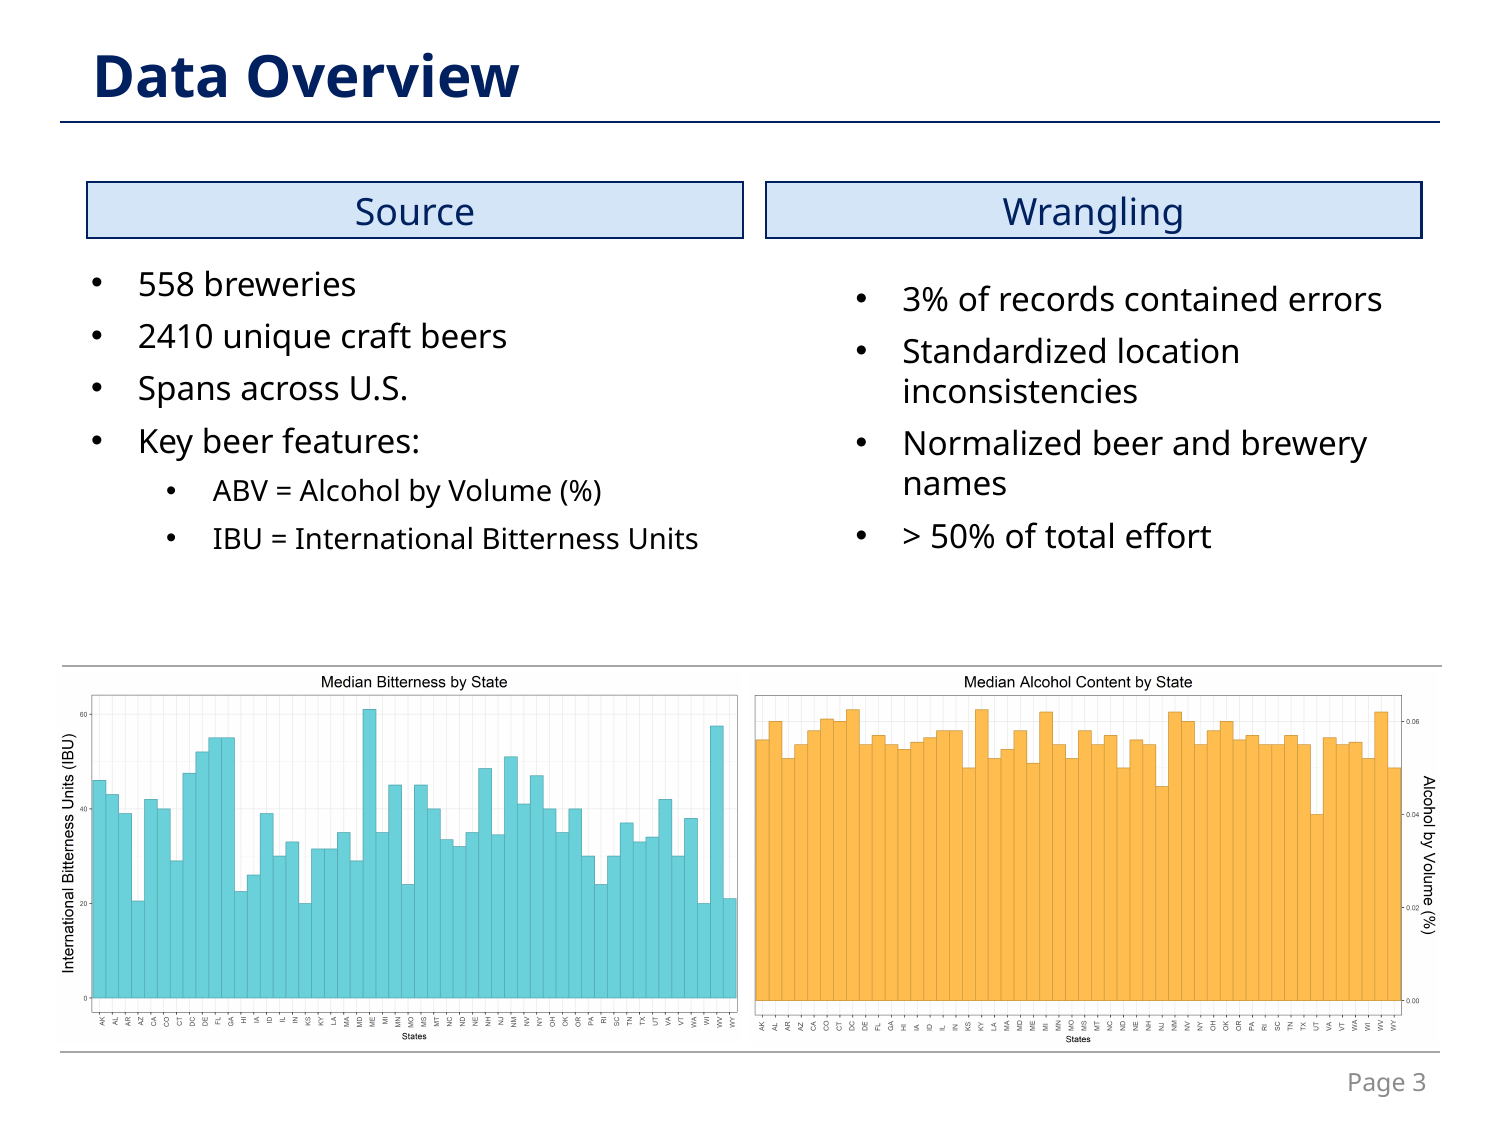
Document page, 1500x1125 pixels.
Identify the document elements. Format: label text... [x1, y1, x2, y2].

text_box Data Overview [62, 32, 1384, 117]
picture [57, 671, 742, 1044]
text_box 558 breweries 2410 unique craft beers Spans across U.S. Key beer features: ABV = Alcohol by Volume (%) IBU = International Bitterness Units [76, 255, 755, 622]
text_box Page 3 [1104, 1053, 1442, 1114]
text_box 3% of records contained errors Standardized location inconsistencies Normalized beer and brewery names > 50% of total effort [765, 270, 1424, 563]
picture [749, 671, 1438, 1047]
text_box Wrangling [765, 181, 1423, 239]
text_box Source [86, 181, 744, 239]
